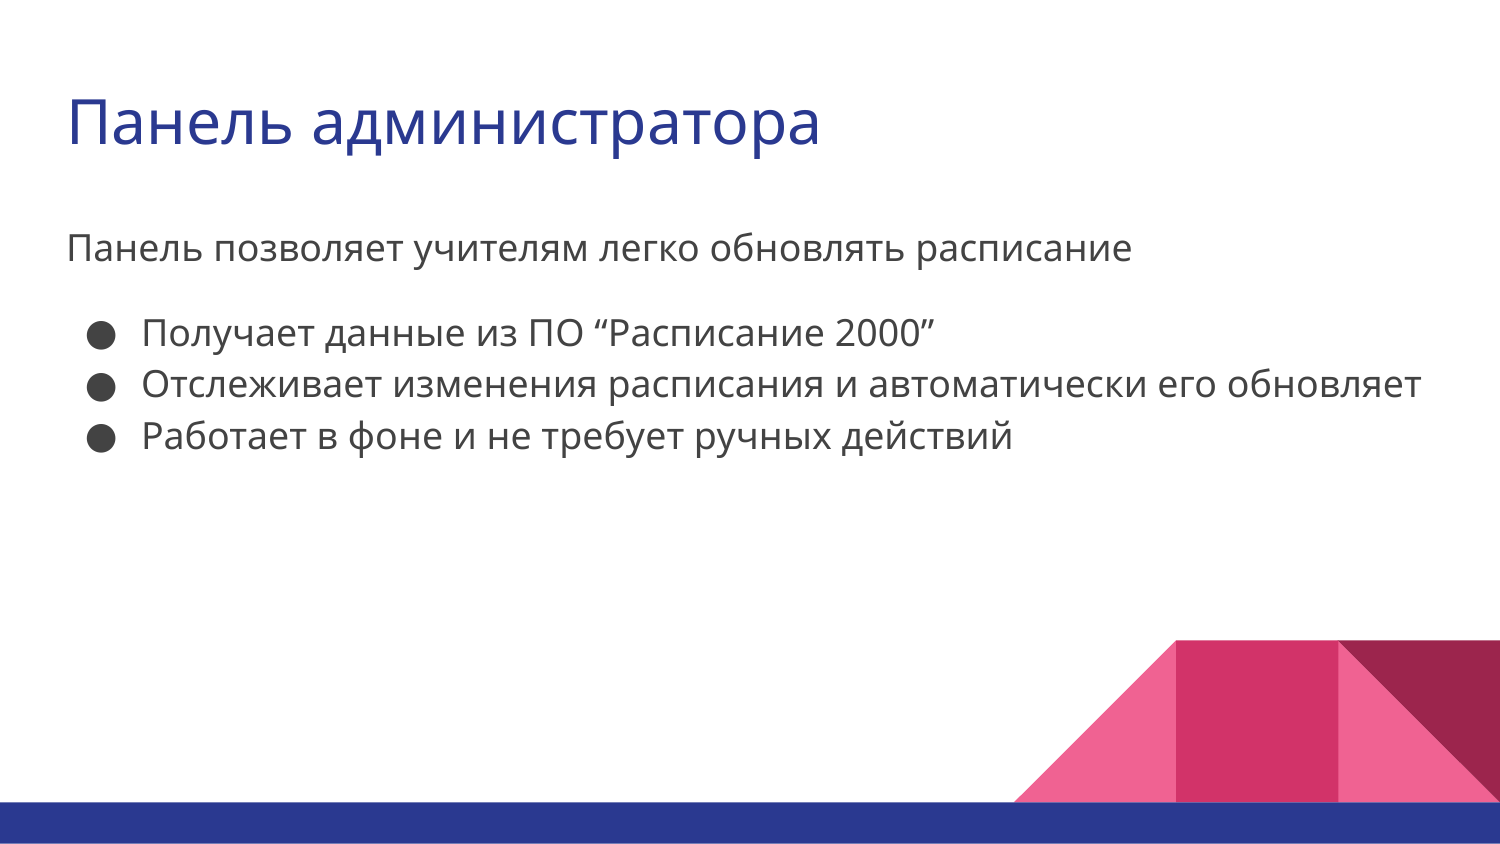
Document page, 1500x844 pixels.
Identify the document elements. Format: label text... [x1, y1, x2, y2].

list Панель позволяет учителям легко обновлять расписание Получает данные из ПО “Расписание 2000” Отслеживает изменения расписания и автоматически его обновляет Работает в фоне и не требует ручных действий [51, 201, 1449, 750]
title Панель администратора [51, 67, 1449, 167]
